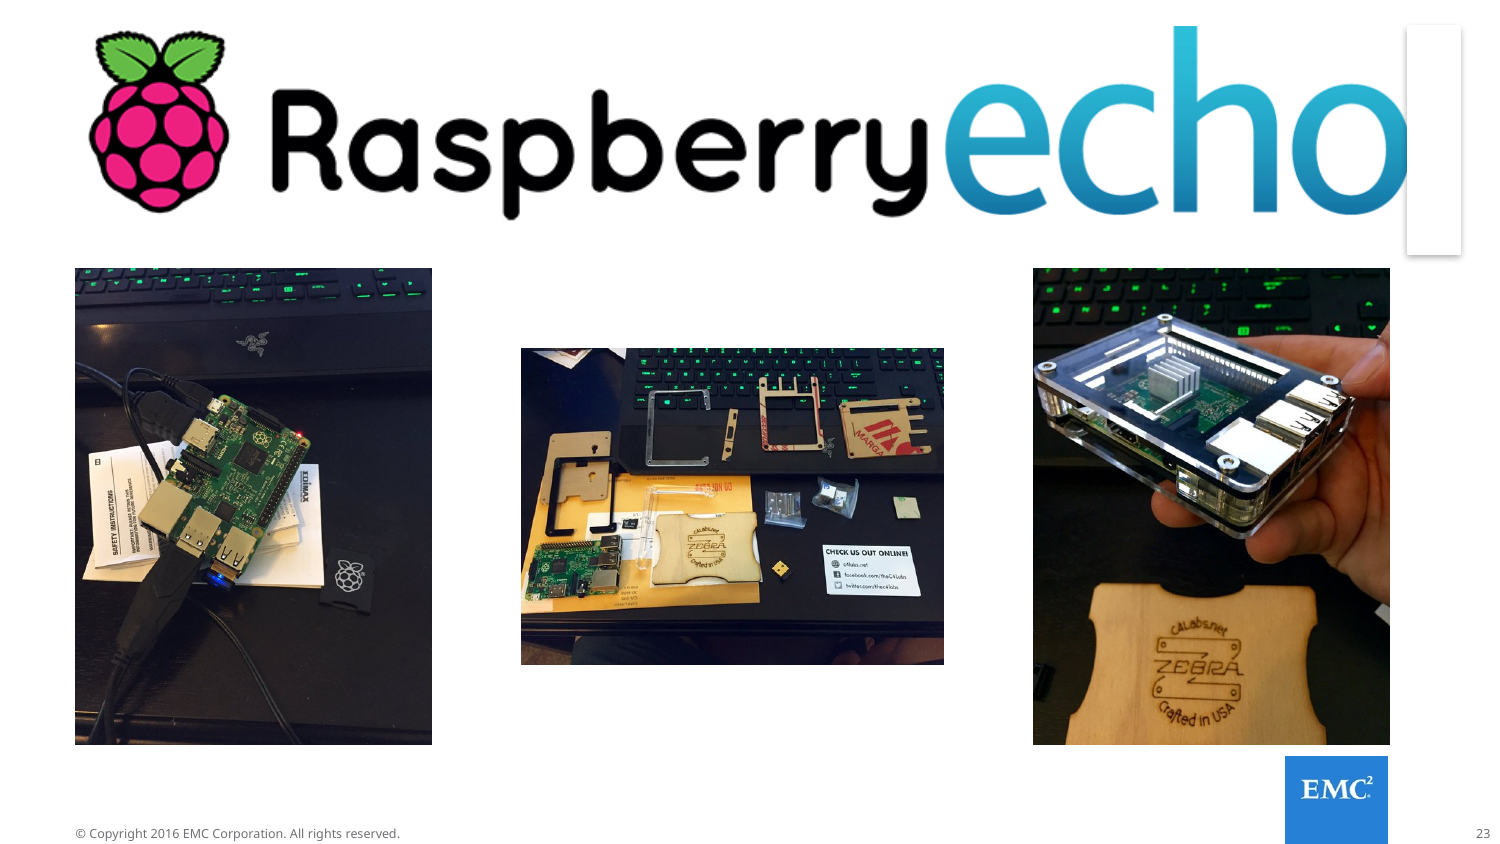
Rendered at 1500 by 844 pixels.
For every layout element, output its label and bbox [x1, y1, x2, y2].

picture [520, 347, 945, 666]
text_box [938, 26, 1461, 255]
picture [74, 268, 433, 745]
picture [54, 0, 1087, 243]
picture [1285, 756, 1388, 844]
picture [1032, 268, 1391, 745]
